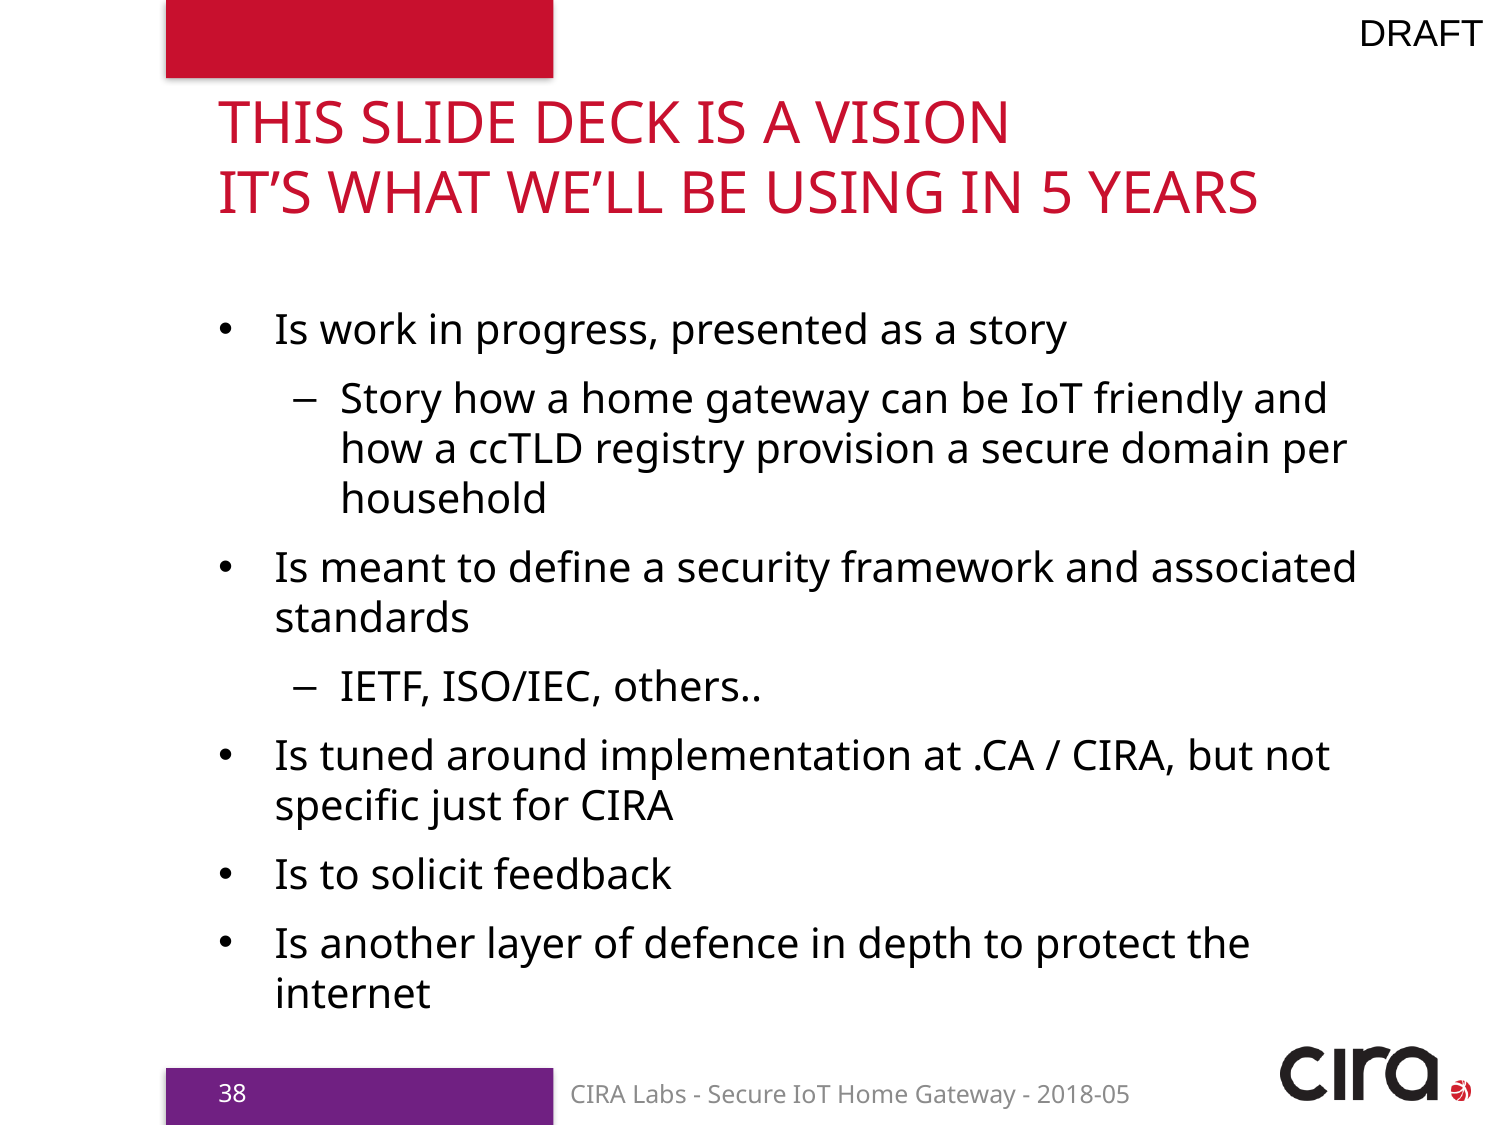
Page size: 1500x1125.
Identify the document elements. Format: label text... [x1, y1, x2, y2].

footer CIRA Labs - Secure IoT Home Gateway - 2018-05 [555, 1066, 1312, 1125]
picture [1280, 1046, 1471, 1101]
slide_number 38 [203, 1064, 554, 1125]
title This slide deck is a vision it’s what we’ll be using In 5 years [203, 78, 1422, 266]
list Is work in progress, presented as a story Story how a home gateway can be IoT friendly and how a ccTLD registry provision a secure domain per household Is meant to define a security framework and associated standards IETF, ISO/IEC, others.. Is tuned around implementation at .CA / CIRA, but not specific just for CIRA Is to solicit feedback Is another layer of defence in depth to protect the internet [203, 295, 1422, 1038]
